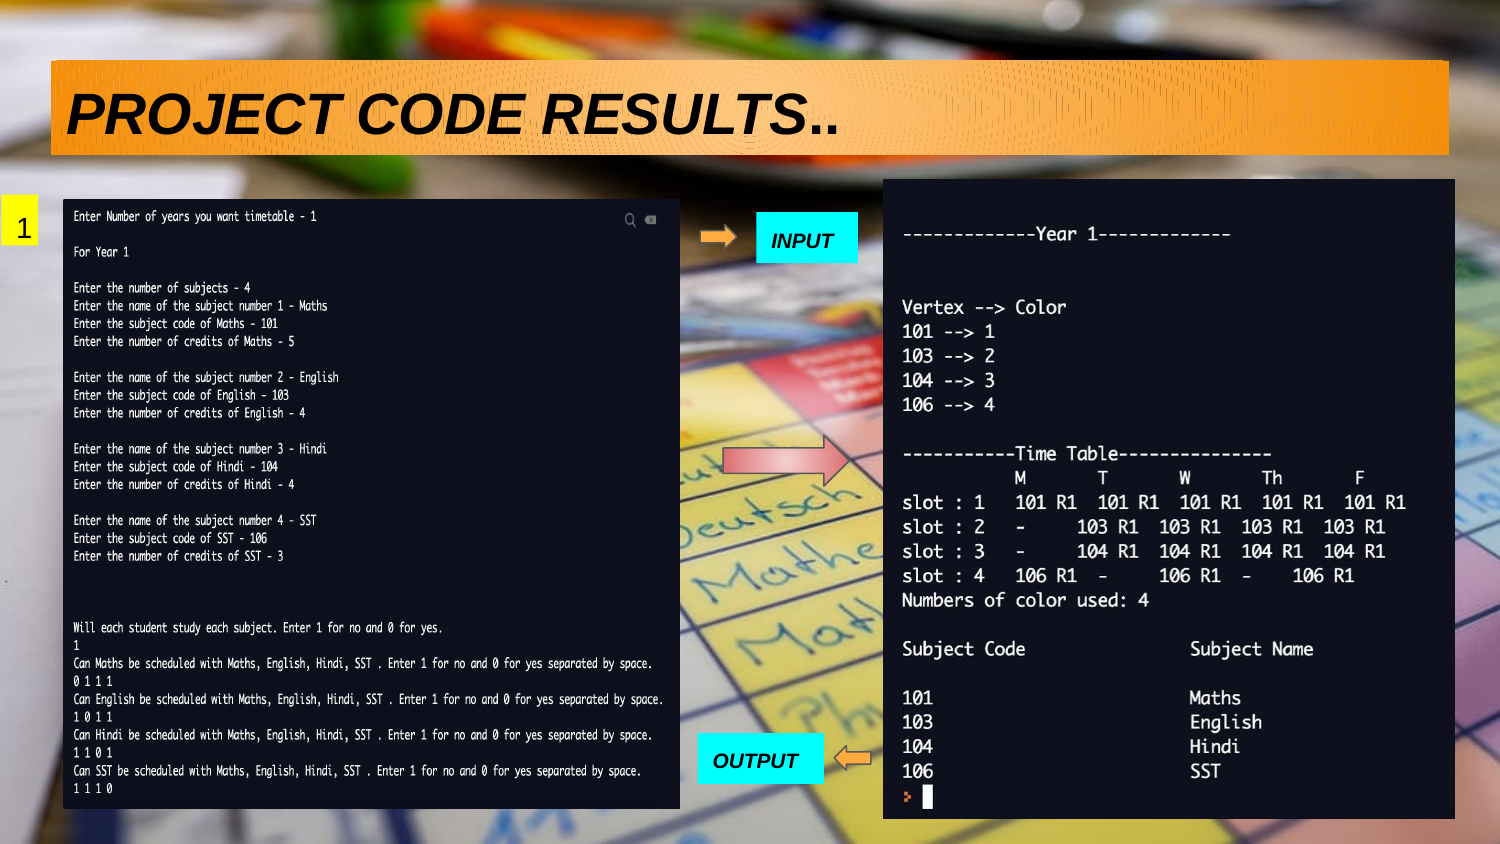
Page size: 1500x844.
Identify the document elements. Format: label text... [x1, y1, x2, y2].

text_box [723, 435, 850, 487]
text_box 1 [1, 194, 39, 246]
text_box [834, 745, 871, 771]
picture [0, 0, 1500, 844]
text_box [700, 224, 738, 250]
text_box OUTPUT [697, 733, 824, 784]
title PROJECT CODE RESULTS.. [51, 60, 1449, 155]
text_box INPUT [756, 212, 858, 264]
